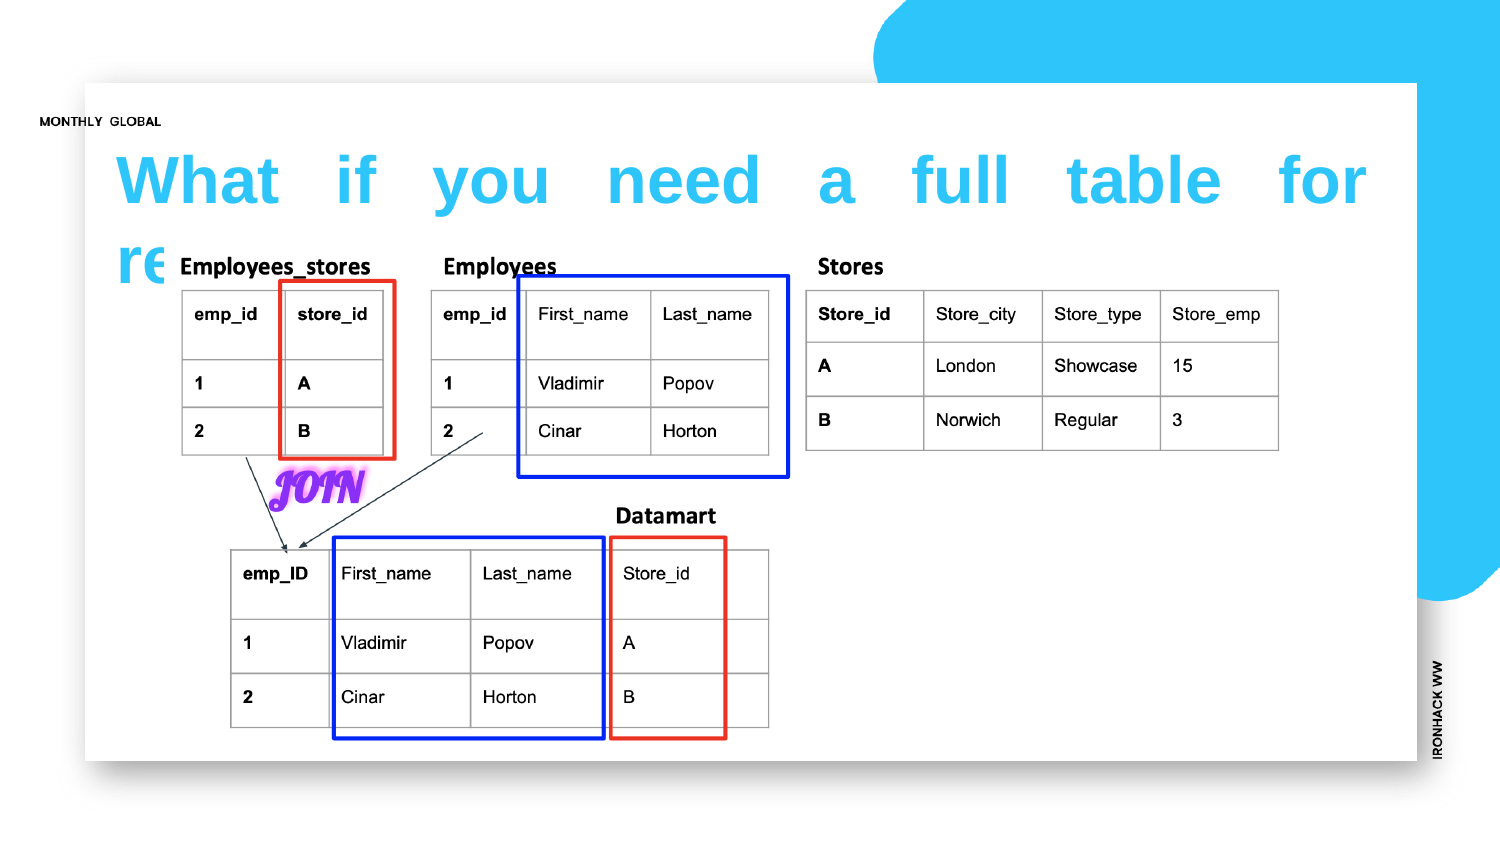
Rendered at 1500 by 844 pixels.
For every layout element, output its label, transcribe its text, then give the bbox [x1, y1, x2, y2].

picture [0, 0, 1500, 844]
title What if you need a full table for reporting? [101, 122, 1384, 243]
